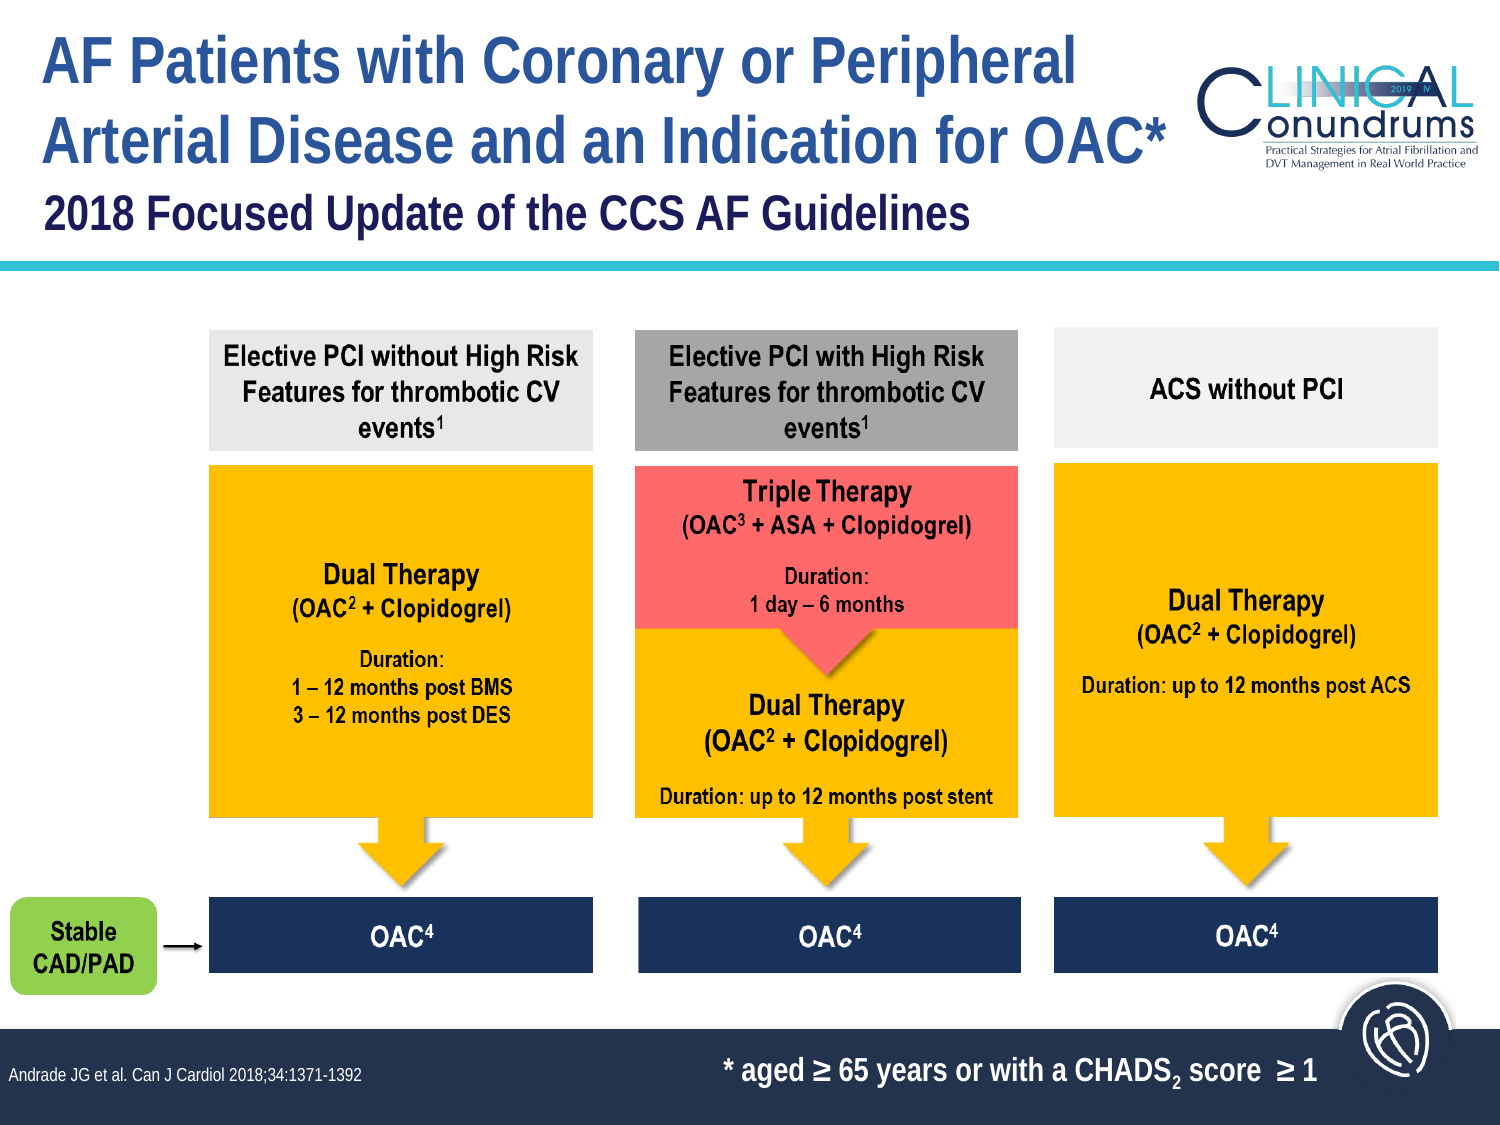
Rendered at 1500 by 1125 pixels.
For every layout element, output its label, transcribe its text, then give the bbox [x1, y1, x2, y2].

text_box AF Patients with Coronary or Peripheral Arterial Disease and an Indication for OAC* [26, 9, 1209, 185]
picture [635, 327, 1021, 974]
picture [10, 327, 603, 996]
picture [1332, 976, 1456, 1100]
text_box 2018 Focused Update of the CCS AF Guidelines [28, 172, 1475, 248]
text_box [0, 1028, 1500, 1125]
picture [1194, 57, 1486, 172]
text_box Andrade JG et al. Can J Cardiol 2018;34:1371-1392 [6, 1042, 1066, 1109]
picture [1054, 327, 1439, 974]
text_box * aged ≥ 65 years or with a CHADS2 score ≥ 1 [708, 1040, 1328, 1102]
